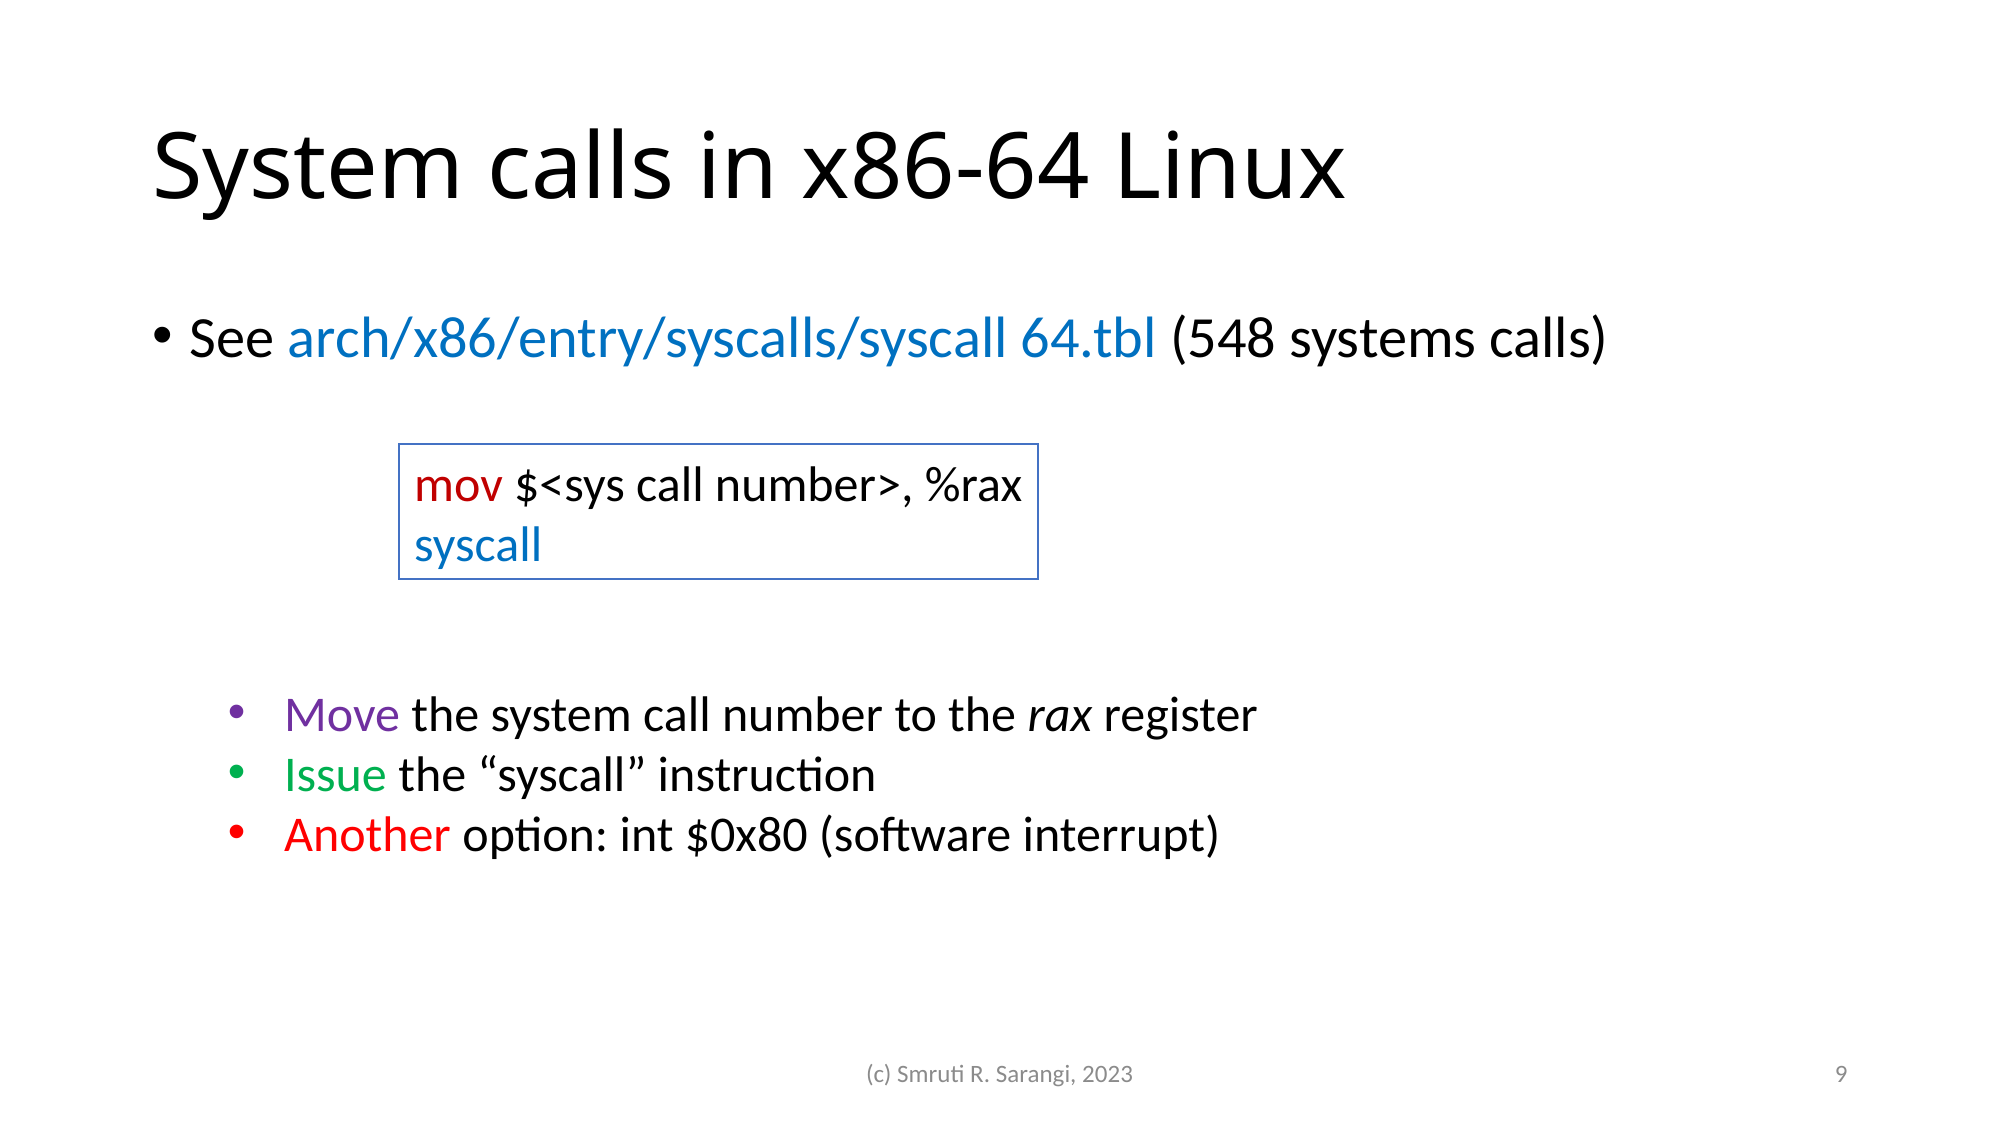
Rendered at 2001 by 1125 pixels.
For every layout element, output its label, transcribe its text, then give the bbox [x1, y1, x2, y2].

list See arch/x86/entry/syscalls/syscall 64.tbl (548 systems calls) [137, 299, 1863, 407]
footer (c) Smruti R. Sarangi, 2023 [662, 1042, 1338, 1103]
slide_number 9 [1412, 1042, 1863, 1103]
title System calls in x86-64 Linux [137, 59, 1863, 278]
text_box mov $<sys call number>, %rax syscall [398, 443, 1039, 580]
text_box Move the system call number to the rax register Issue the “syscall” instruction Another option: int $0x80 (software interrupt) [213, 673, 1274, 869]
